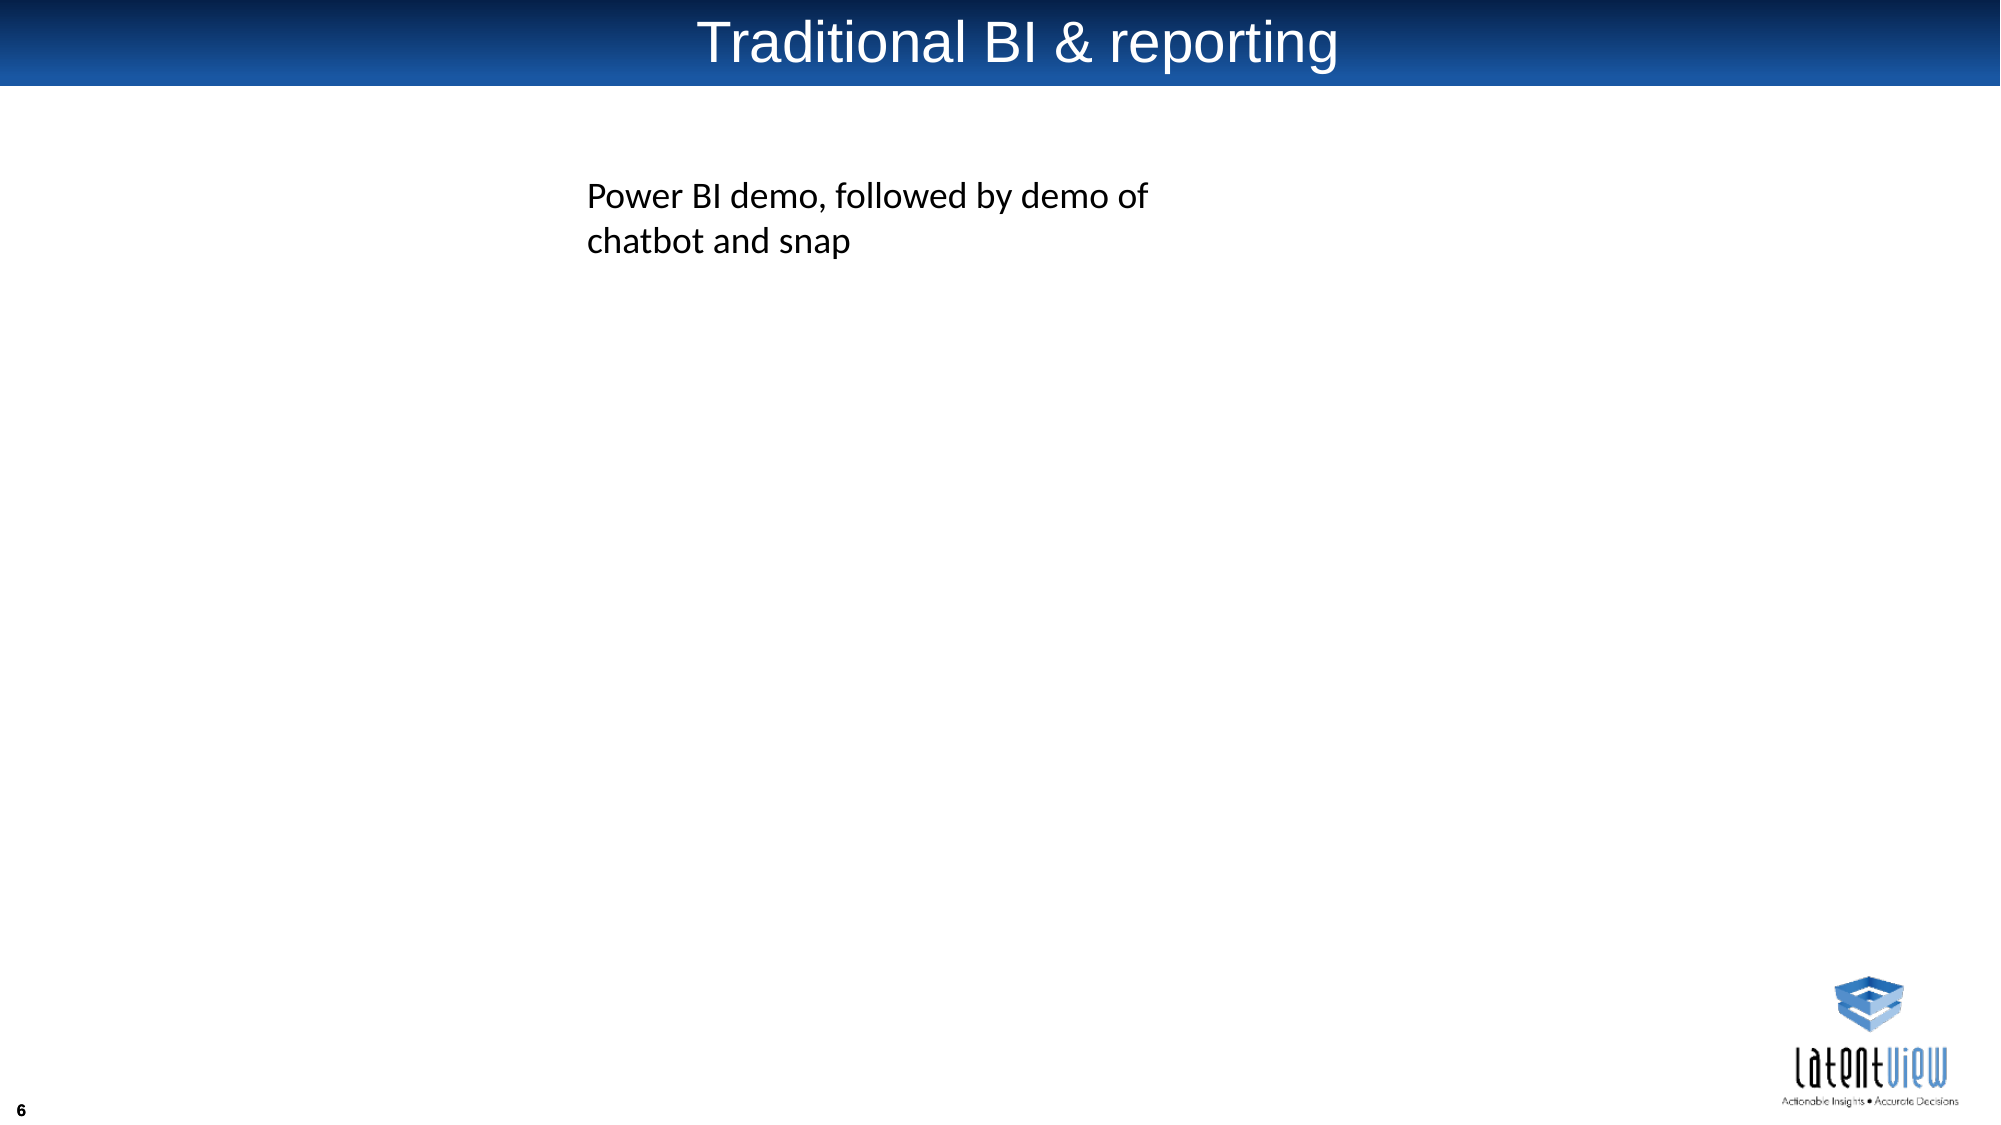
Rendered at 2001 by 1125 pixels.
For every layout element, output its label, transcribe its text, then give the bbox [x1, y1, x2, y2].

title Traditional BI & reporting [98, 9, 1940, 77]
text_box Power BI demo, followed by demo of chatbot and snap [572, 163, 1191, 269]
picture [1754, 959, 1988, 1125]
